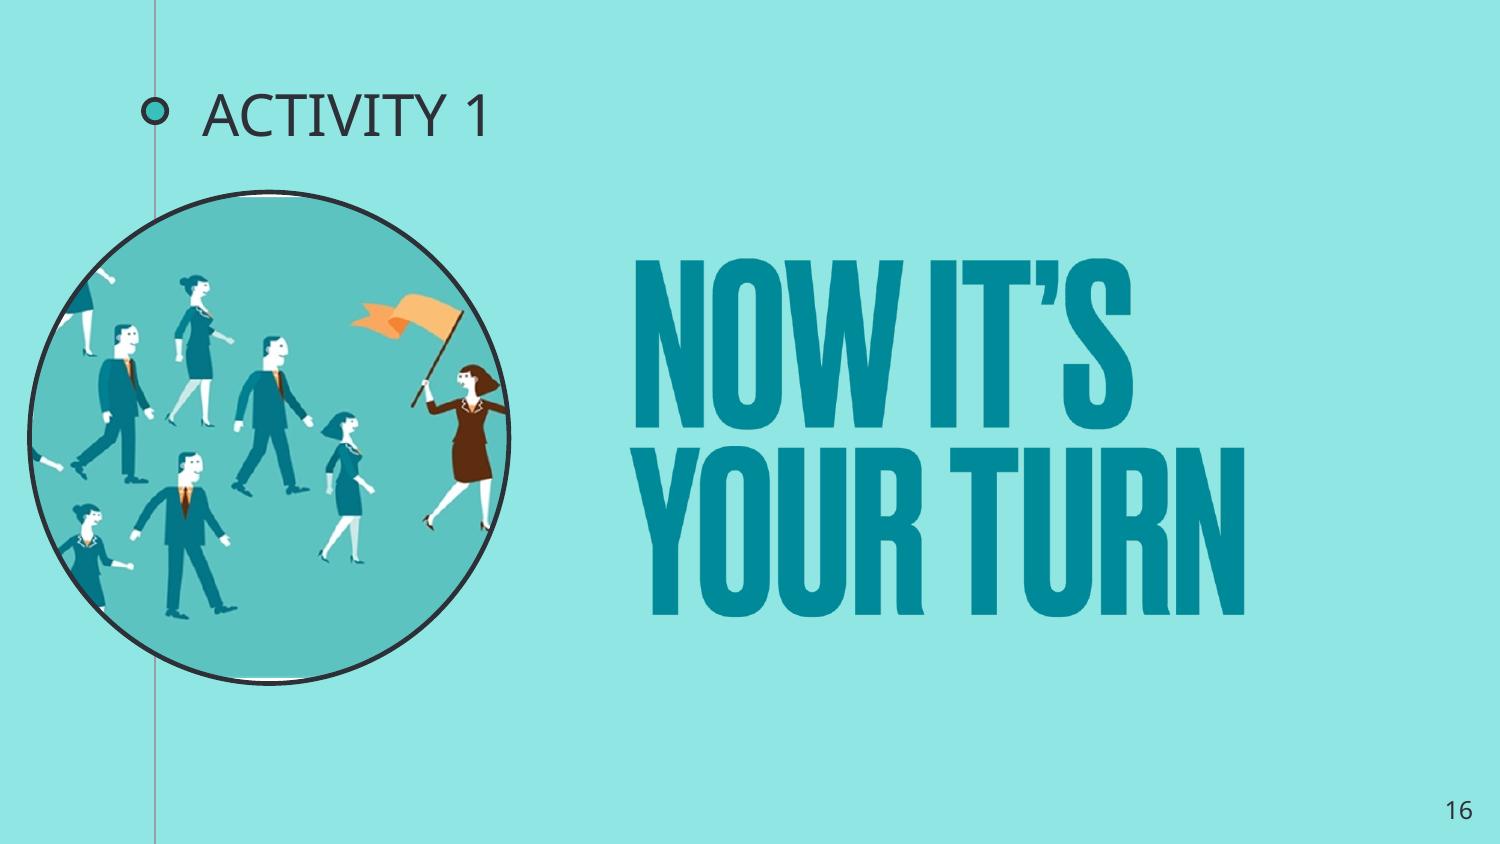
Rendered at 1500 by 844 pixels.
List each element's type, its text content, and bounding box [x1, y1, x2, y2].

slide_number 16 [1398, 779, 1489, 832]
picture [629, 257, 1245, 618]
title ACTIVITY 1 [187, 106, 1313, 164]
picture [29, 191, 510, 684]
